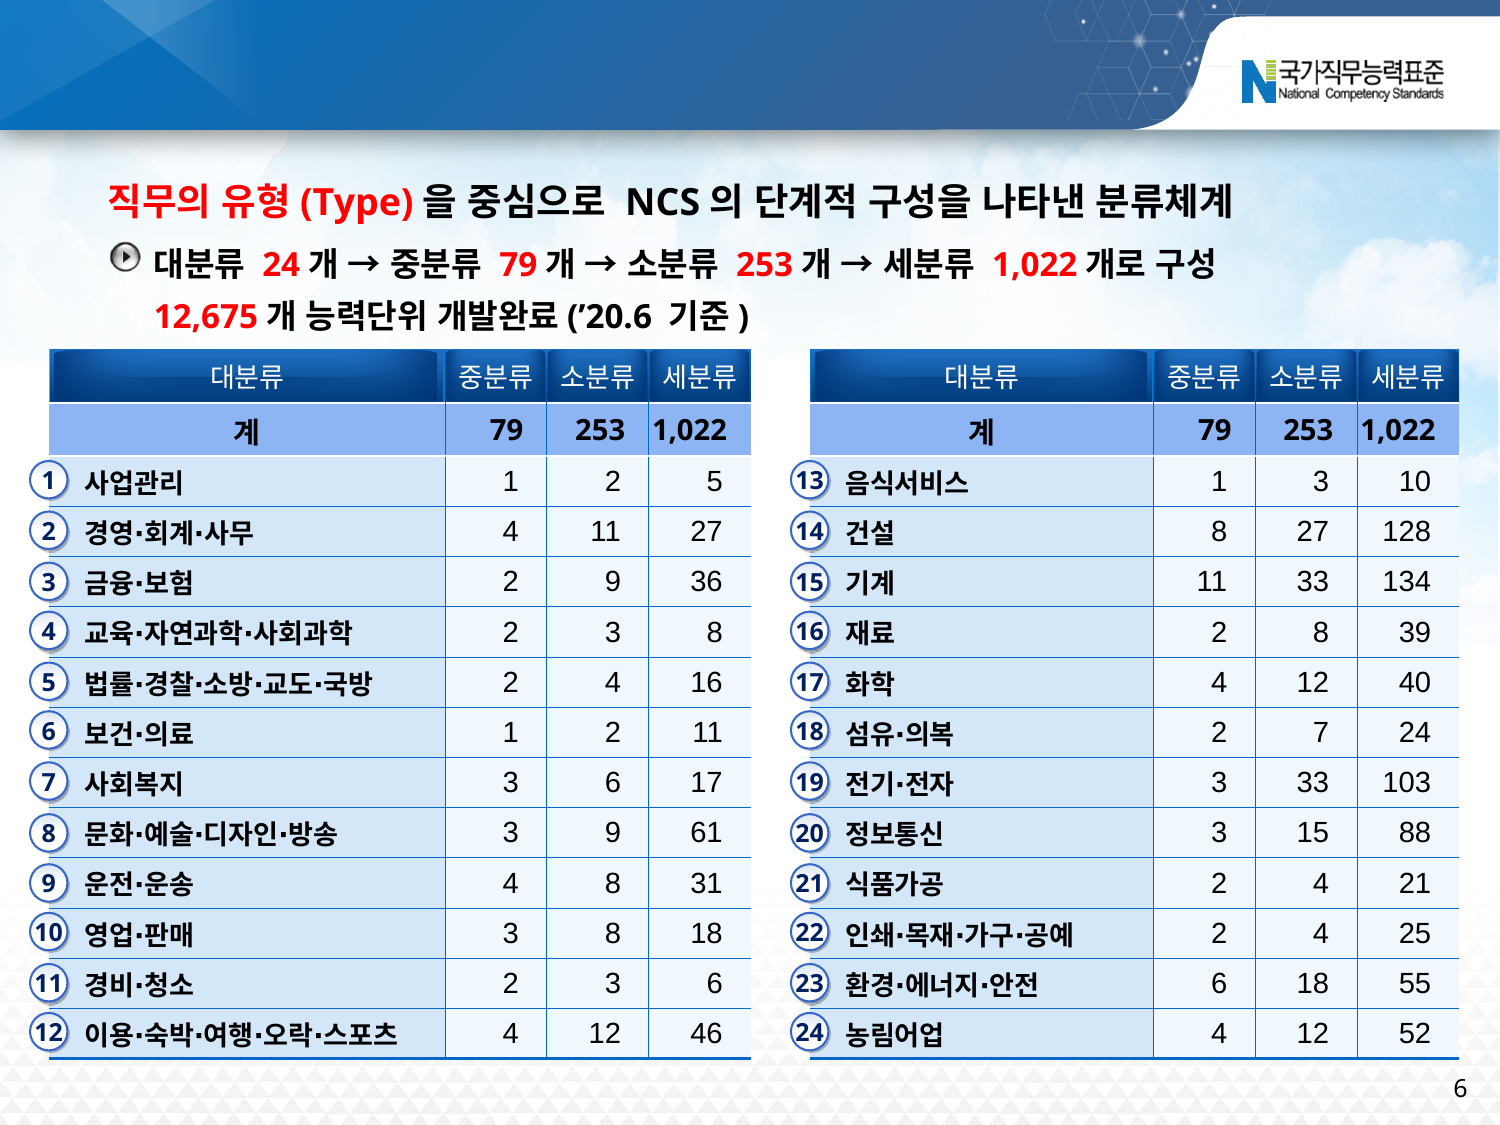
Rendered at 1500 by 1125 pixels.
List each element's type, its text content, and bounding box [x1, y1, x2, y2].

table_cell 55 [1358, 959, 1459, 1008]
table_cell 103 [1358, 758, 1459, 807]
text_box 7 [27, 760, 70, 802]
table_header 세분류 [649, 350, 751, 402]
table_cell 27 [1256, 507, 1357, 556]
table_cell 4 [1154, 1009, 1255, 1057]
table_cell 8 [649, 607, 751, 657]
table_cell 4 [1256, 909, 1357, 958]
table_cell 2 [1154, 909, 1255, 958]
table_cell 2 [1154, 858, 1255, 908]
table_cell 3 [1256, 457, 1357, 506]
text_box 대분류 24개 → 중분류 79개 → 소분류 253개 → 세분류 1,022개로 구성 12,675개 능력단위 개발완료(’20.6 기준) [138, 223, 1451, 291]
table_cell 운전∙운송 [49, 858, 445, 908]
text_box 9 [27, 862, 70, 904]
table_cell 18 [649, 909, 751, 958]
table_cell 8 [547, 858, 648, 908]
text_box 14 [788, 509, 831, 552]
table_cell 2 [547, 708, 648, 757]
table_cell 4 [446, 507, 546, 556]
table_cell 1,022 [649, 404, 751, 455]
table_cell 영업∙판매 [49, 909, 445, 958]
text_box 24 [788, 1010, 831, 1053]
table_cell 2 [446, 959, 546, 1008]
table_cell 1 [1154, 457, 1255, 506]
table_cell 4 [1256, 858, 1357, 908]
table_cell 46 [649, 1009, 751, 1057]
table_cell 4 [547, 658, 648, 707]
table_cell 18 [1256, 959, 1357, 1008]
table_cell 4 [1154, 658, 1255, 707]
table_cell 52 [1358, 1009, 1459, 1057]
table_cell 교육∙자연과학∙사회과학 [49, 607, 445, 657]
table_cell 문화∙예술∙디자인∙방송 [49, 808, 445, 857]
table_cell 법률∙경찰∙소방∙교도∙국방 [49, 658, 445, 707]
table_cell 8 [1154, 507, 1255, 556]
table_cell 61 [649, 808, 751, 857]
table_cell 16 [649, 658, 751, 707]
table_cell 36 [649, 557, 751, 606]
table_cell 88 [1358, 808, 1459, 857]
table_cell 1,022 [1358, 404, 1459, 455]
table_cell 79 [446, 404, 546, 455]
table_cell 128 [1358, 507, 1459, 556]
table_cell 3 [446, 909, 546, 958]
text_box 13 [788, 458, 831, 501]
text_box 16 [788, 609, 831, 652]
table_cell 사회복지 [49, 758, 445, 807]
text_box 5 [27, 660, 70, 703]
table_cell 5 [649, 457, 751, 506]
table_cell 17 [649, 758, 751, 807]
table_cell 환경∙에너지∙안전 [810, 959, 1153, 1008]
table_cell 3 [446, 758, 546, 807]
table_cell 농림어업 [810, 1009, 1153, 1057]
table_cell 2 [446, 557, 546, 606]
text_box 직무의 유형(Type)을 중심으로 NCS의 단계적 구성을 나타낸 분류체계 [88, 174, 1379, 227]
table_cell 전기∙전자 [810, 758, 1153, 807]
table_cell 기계 [810, 557, 1153, 606]
text_box 21 [788, 862, 831, 904]
table_header 대분류 [49, 350, 445, 402]
table_header 세분류 [1357, 350, 1459, 402]
table_cell 253 [547, 404, 648, 455]
table_cell 2 [547, 457, 648, 506]
table_cell 2 [1154, 708, 1255, 757]
table_cell 식품가공 [810, 858, 1153, 908]
table_cell 9 [547, 557, 648, 606]
table_cell 8 [1256, 607, 1357, 657]
table_cell 12 [1256, 658, 1357, 707]
table_header 대분류 [810, 350, 1153, 402]
table_cell 6 [547, 758, 648, 807]
table_header 소분류 [1255, 350, 1357, 402]
text_box 22 [788, 910, 831, 953]
table_cell 11 [1154, 557, 1255, 606]
text_box 15 [788, 560, 831, 603]
table_cell 재료 [810, 607, 1153, 657]
table_cell 2 [1154, 607, 1255, 657]
text_box NCS의 분류체계 [29, 30, 800, 111]
table_cell 2 [446, 607, 546, 657]
text_box 19 [788, 760, 831, 802]
table_cell 134 [1358, 557, 1459, 606]
text_box 12 [27, 1010, 70, 1053]
table_cell 12 [1256, 1009, 1357, 1057]
table_cell 8 [547, 909, 648, 958]
table_cell 3 [547, 959, 648, 1008]
table_cell 인쇄∙목재∙가구∙공예 [810, 909, 1153, 958]
table_cell 15 [1256, 808, 1357, 857]
table_cell 24 [1358, 708, 1459, 757]
table_cell 건설 [810, 507, 1153, 556]
table_cell 33 [1256, 758, 1357, 807]
table_cell 6 [1154, 959, 1255, 1008]
text_box 6 [27, 709, 70, 751]
table_cell 27 [649, 507, 751, 556]
table_cell 계 [49, 404, 445, 455]
picture [1044, 0, 1276, 120]
table_cell 음식서비스 [810, 457, 1153, 506]
table_cell 39 [1358, 607, 1459, 657]
table_header 중분류 [445, 350, 547, 402]
table_cell 4 [446, 858, 546, 908]
table_cell 21 [1358, 858, 1459, 908]
table_cell 3 [446, 808, 546, 857]
table_cell 화학 [810, 658, 1153, 707]
text_box 18 [788, 709, 831, 751]
table_cell 금융∙보험 [49, 557, 445, 606]
table_header 중분류 [1153, 350, 1255, 402]
table_cell 31 [649, 858, 751, 908]
table_cell 보건∙의료 [49, 708, 445, 757]
table_cell 1 [446, 708, 546, 757]
text_box 11 [27, 961, 70, 1004]
text_box 10 [27, 910, 70, 953]
table_cell 25 [1358, 909, 1459, 958]
table_header 소분류 [547, 350, 649, 402]
table_cell 정보통신 [810, 808, 1153, 857]
text_box 2 [27, 509, 70, 552]
table_cell 10 [1358, 457, 1459, 506]
table_cell 33 [1256, 557, 1357, 606]
table_cell 11 [547, 507, 648, 556]
picture [0, 681, 1500, 1125]
text_box 4 [27, 609, 70, 652]
picture [0, 130, 1500, 646]
table_cell 1 [446, 457, 546, 506]
table_cell 6 [649, 959, 751, 1008]
text_box 20 [788, 812, 831, 854]
table_cell 사업관리 [49, 457, 445, 506]
text_box 8 [27, 812, 70, 854]
table_cell 경비∙청소 [49, 959, 445, 1008]
table_cell 3 [1154, 758, 1255, 807]
text_box 17 [788, 660, 831, 703]
table_cell 9 [547, 808, 648, 857]
table_cell 2 [446, 658, 546, 707]
table_cell 이용∙숙박∙여행∙오락∙스포츠 [49, 1009, 445, 1057]
text_box 1 [27, 458, 70, 501]
table_cell 79 [1154, 404, 1255, 455]
table_cell 경영∙회계∙사무 [49, 507, 445, 556]
text_box 6 [1132, 1065, 1483, 1125]
table_cell 11 [649, 708, 751, 757]
table_cell 253 [1256, 404, 1357, 455]
text_box 3 [27, 560, 70, 603]
table_cell 40 [1358, 658, 1459, 707]
text_box 23 [788, 961, 831, 1004]
table_cell 계 [810, 404, 1153, 455]
table_cell 섬유∙의복 [810, 708, 1153, 757]
table_cell 12 [547, 1009, 648, 1057]
table_cell 4 [446, 1009, 546, 1057]
table_cell 3 [1154, 808, 1255, 857]
table_cell 3 [547, 607, 648, 657]
table_cell 7 [1256, 708, 1357, 757]
